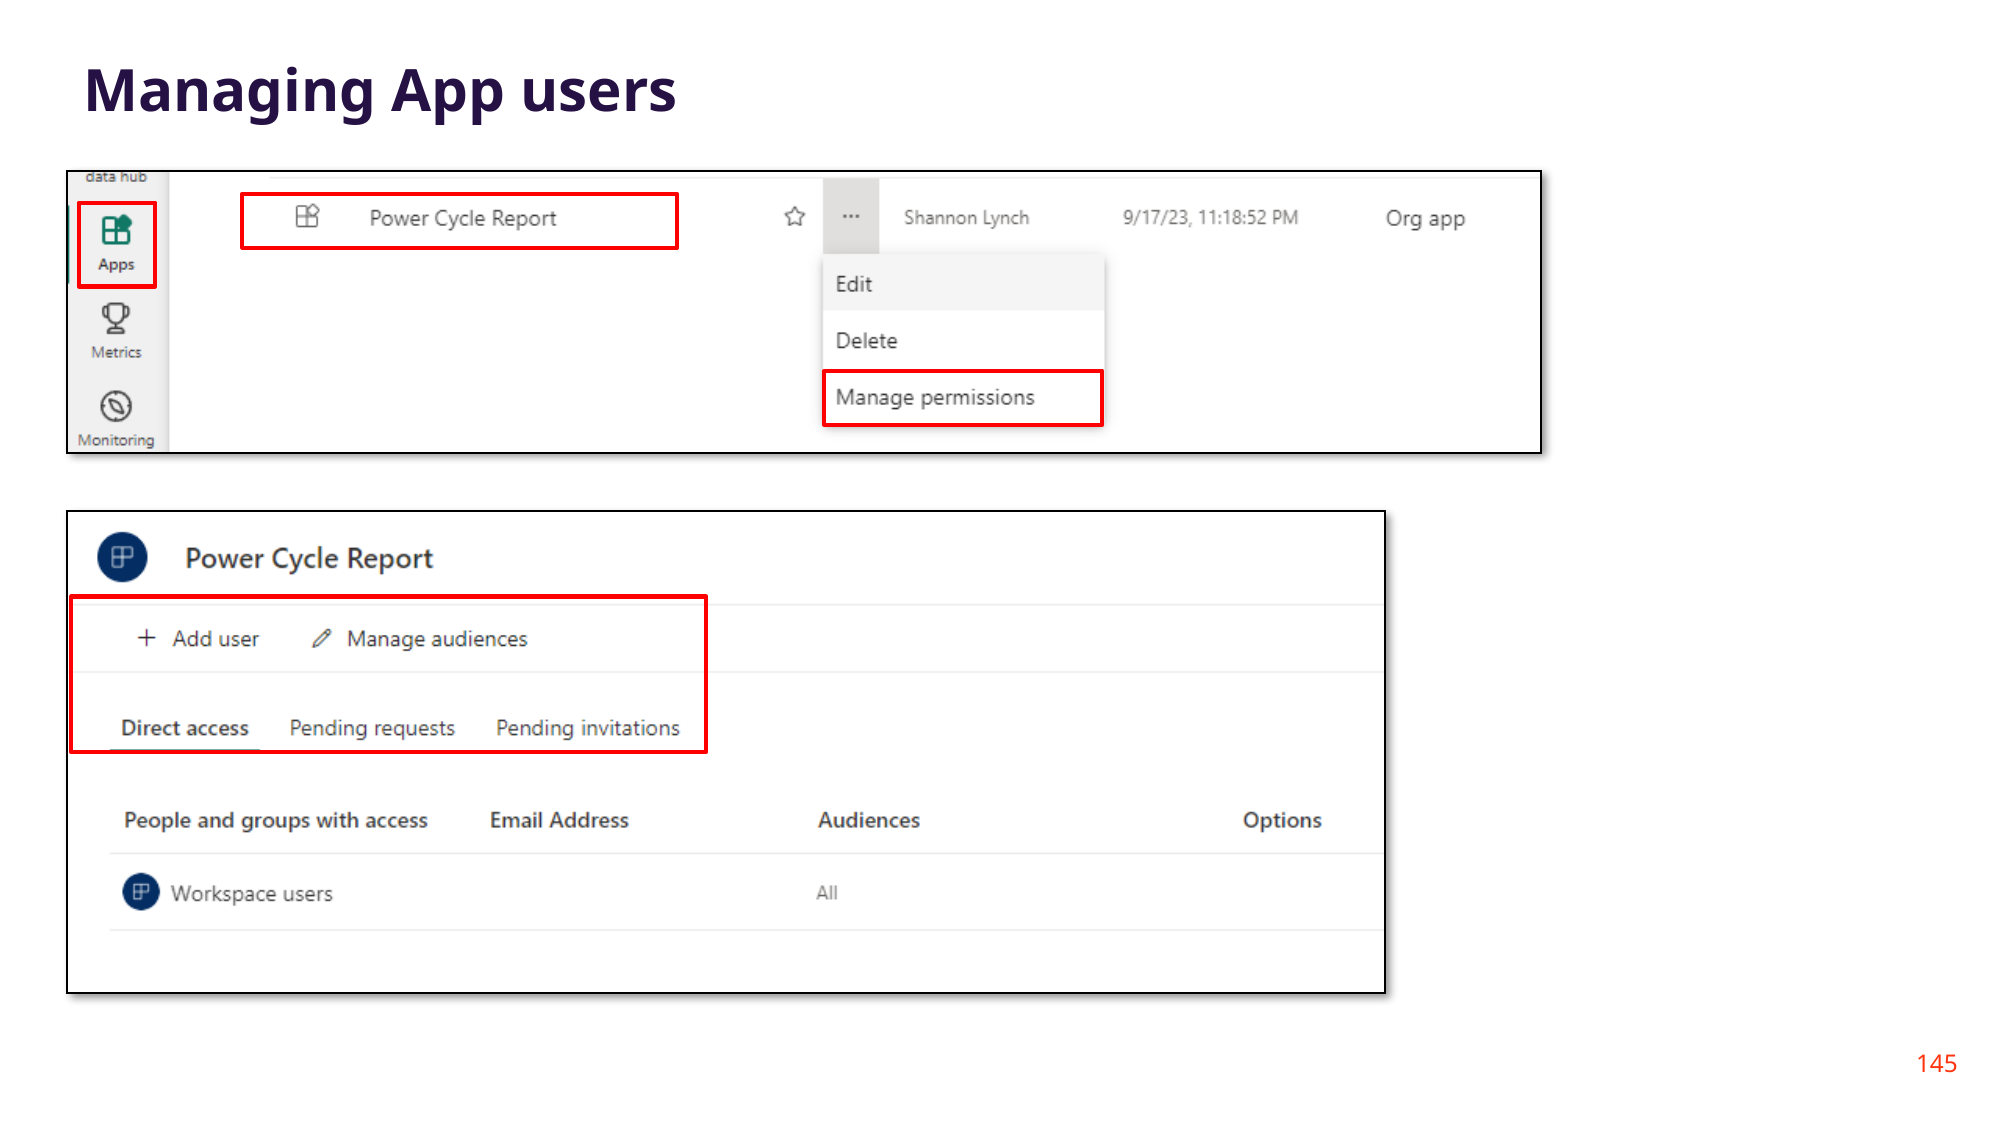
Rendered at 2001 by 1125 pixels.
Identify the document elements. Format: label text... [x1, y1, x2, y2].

slide_number ‹#› [1853, 1033, 1974, 1097]
picture [67, 171, 1541, 452]
title Managing App users [68, 38, 1932, 164]
picture [67, 511, 1385, 993]
